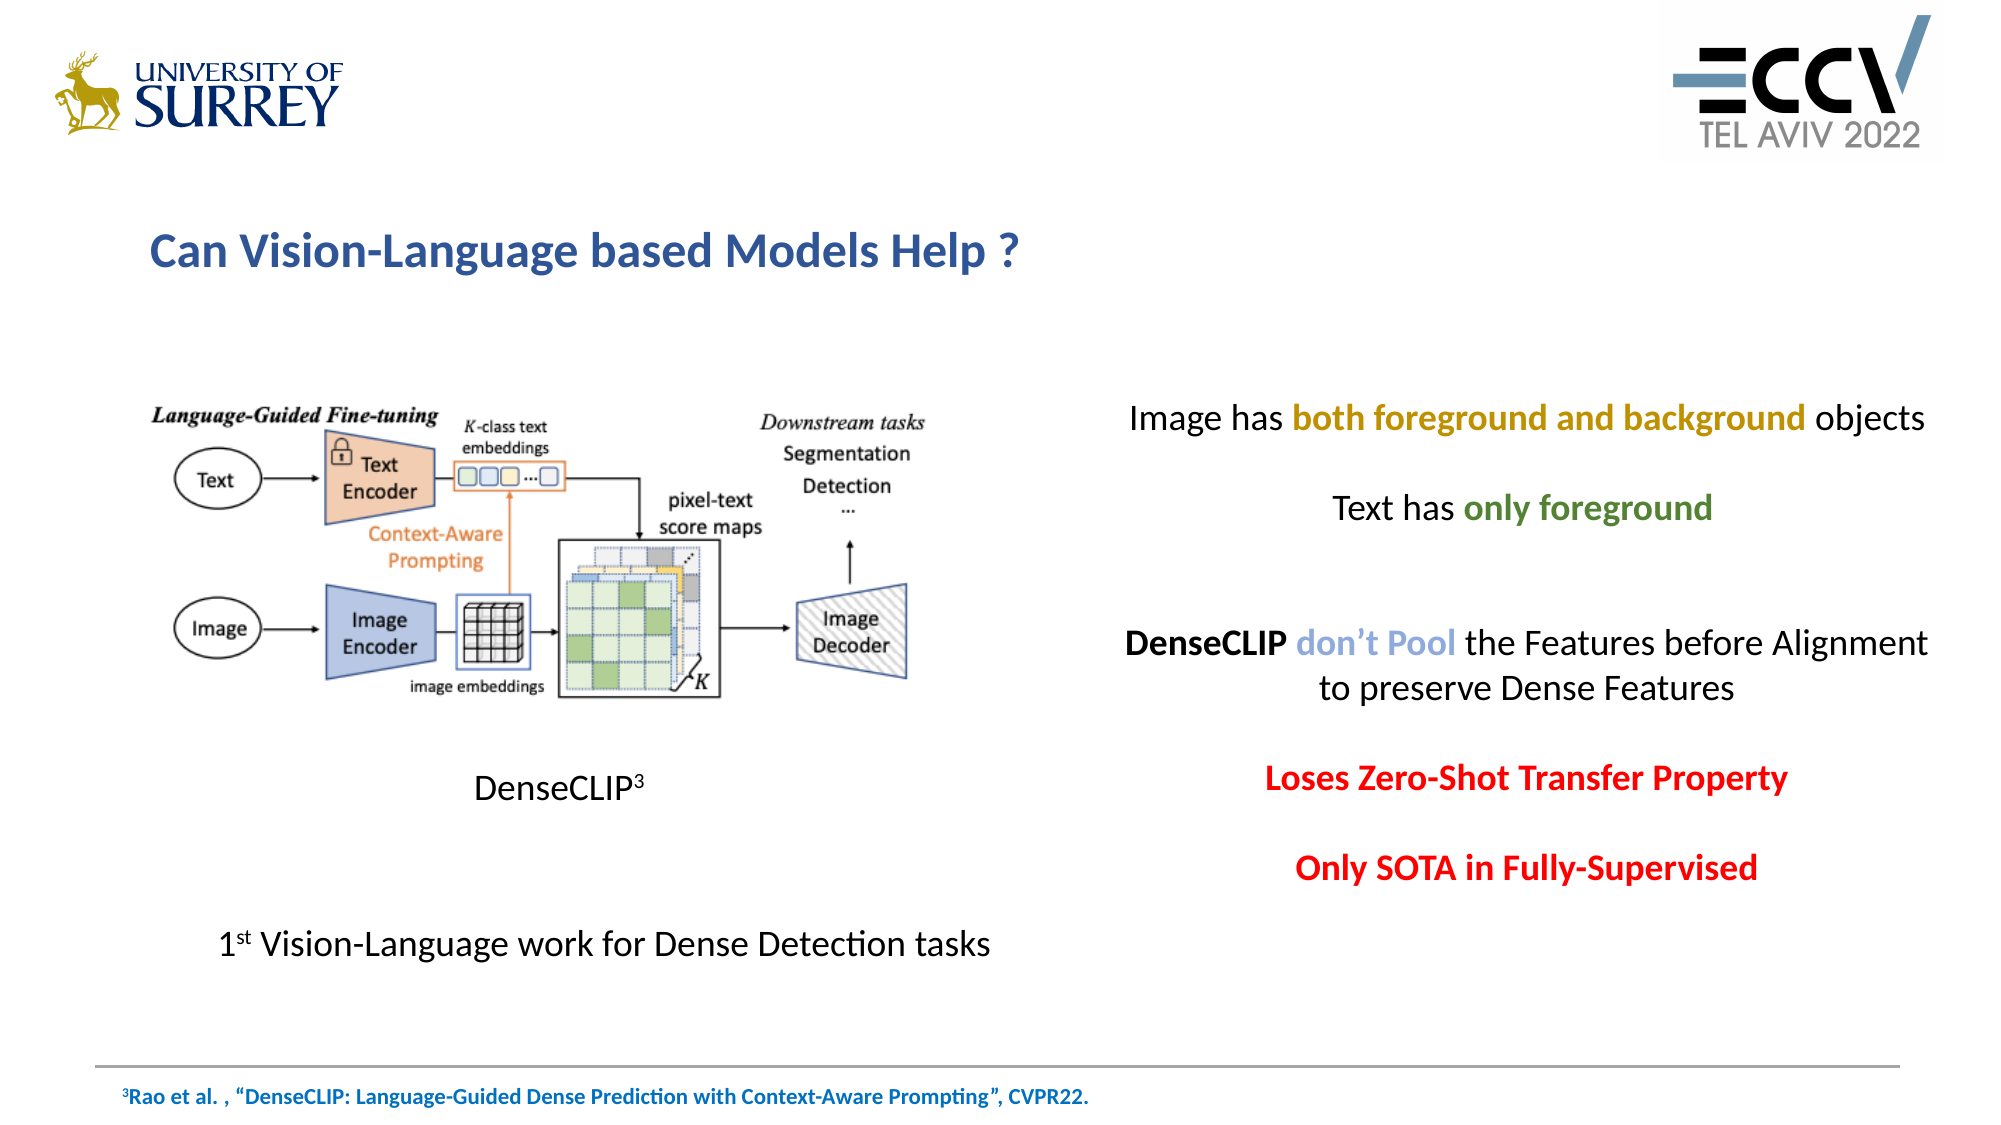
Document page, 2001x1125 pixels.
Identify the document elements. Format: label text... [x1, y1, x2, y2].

picture [12, 0, 385, 187]
text_box DenseCLIP3 [459, 755, 660, 816]
text_box Image has both foreground and background objects Text has only foreground DenseCLIP don’t Pool the Features before Alignment to preserve Dense Features Loses Zero-Shot Transfer Property Only SOTA in Fully-Supervised [1110, 386, 1945, 896]
picture [1660, 0, 1945, 162]
text_box 1st Vision-Language work for Dense Detection tasks [202, 911, 1007, 971]
picture [147, 400, 972, 702]
text_box 3Rao et al. , “DenseCLIP: Language-Guided Dense Prediction with Context-Aware Prompting”, CVPR22. [107, 1074, 1105, 1117]
text_box Can Vision-Language based Models Help ? [124, 210, 1059, 285]
